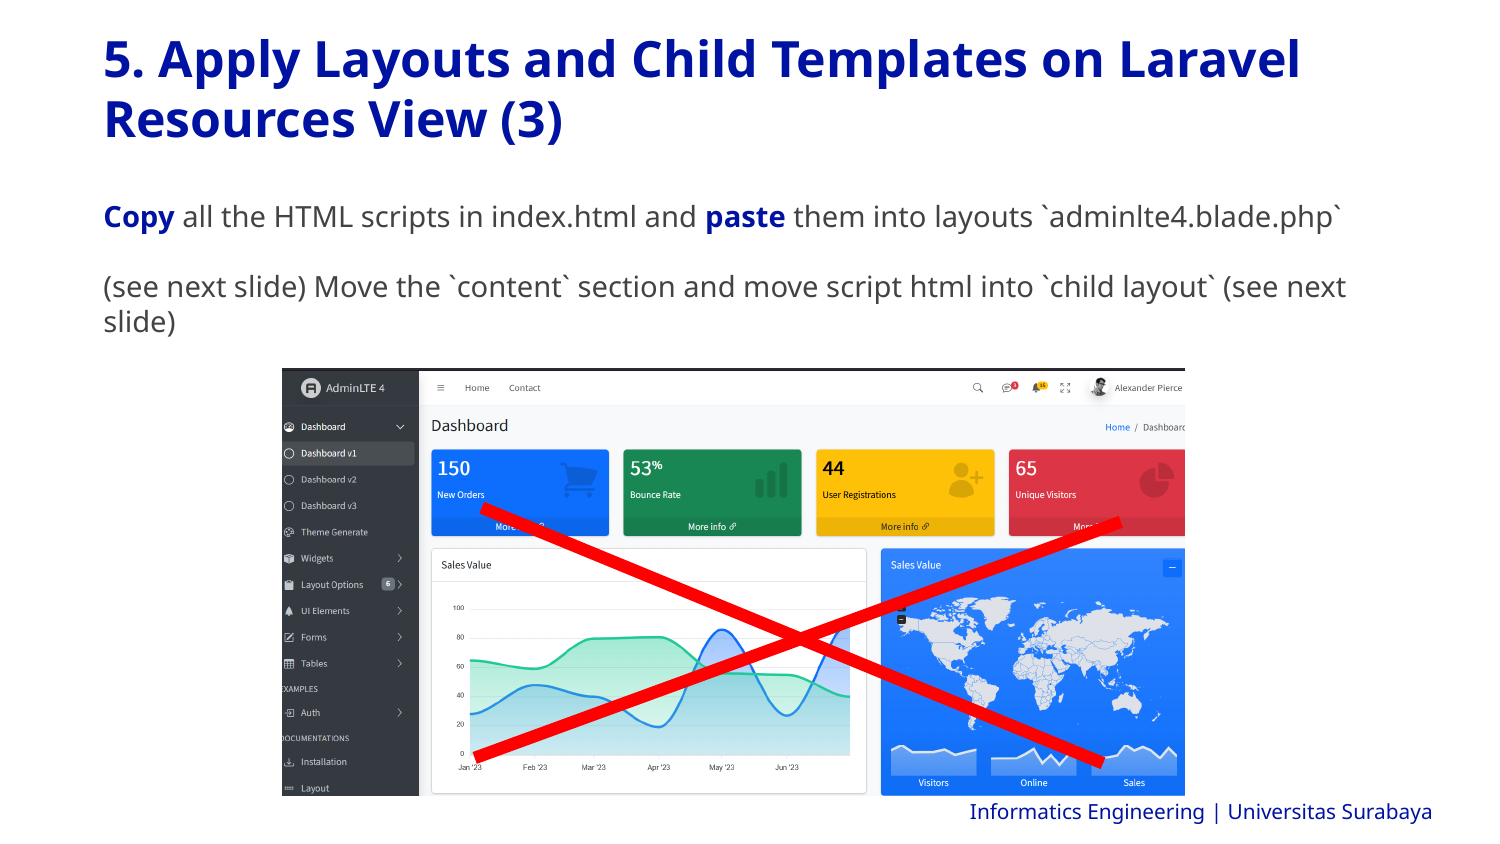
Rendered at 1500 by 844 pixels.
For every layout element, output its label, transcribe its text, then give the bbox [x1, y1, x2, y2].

text_box 5. Apply Layouts and Child Templates on Laravel Resources View (3) [88, 12, 1330, 163]
list Copy all the HTML scripts in index.html and paste them into layouts `adminlte4.blade.php` (see next slide) Move the `content` section and move script html into `child layout` (see next slide) [88, 183, 1402, 422]
text_box Informatics Engineering | Universitas Surabaya [953, 791, 1448, 828]
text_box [281, 368, 1185, 796]
